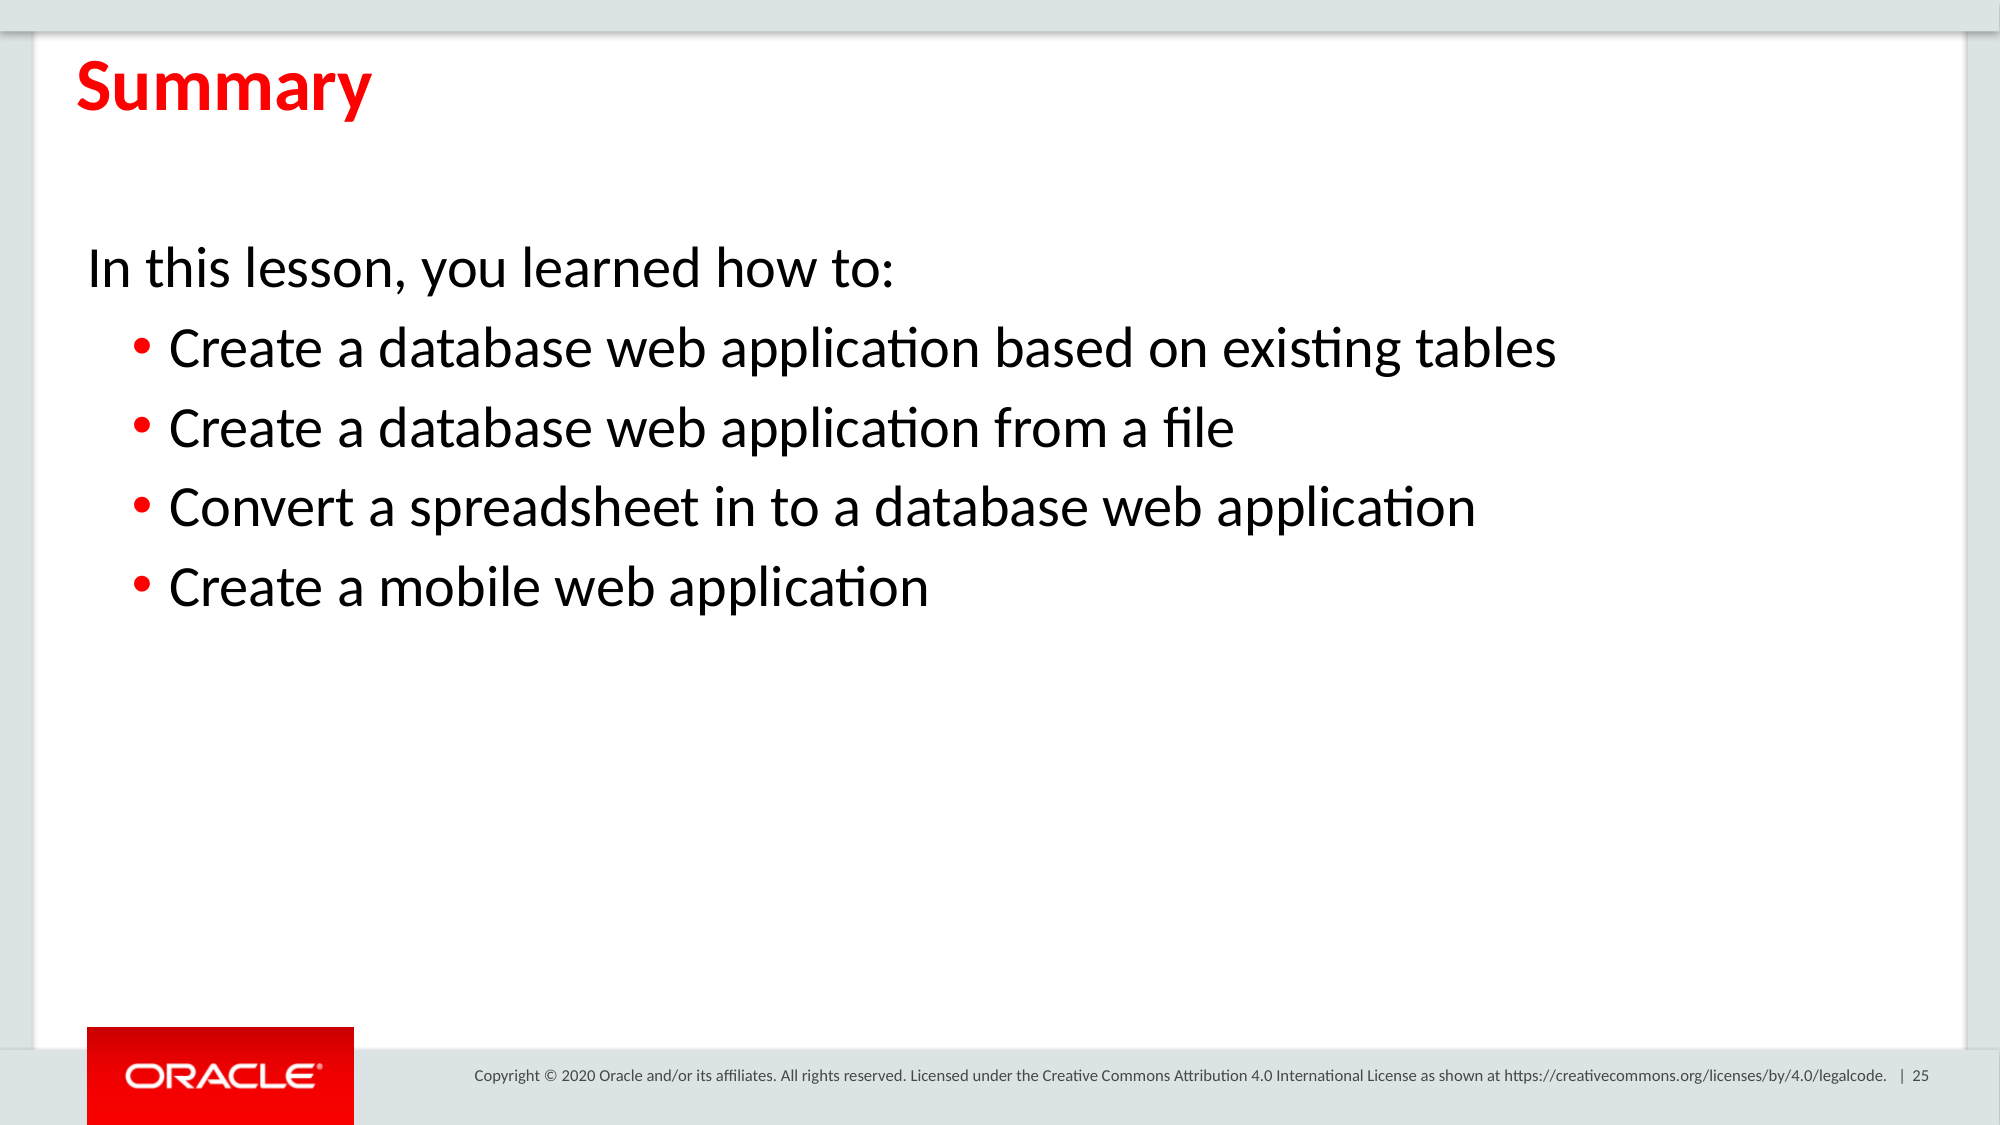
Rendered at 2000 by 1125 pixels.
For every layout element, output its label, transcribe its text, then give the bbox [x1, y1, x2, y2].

text_box Summary [76, 43, 1424, 125]
list In this lesson, you learned how to: Create a database web application based on existing tables Create a database web application from a file Convert a spreadsheet in to a database web application Create a mobile web application [87, 237, 1913, 975]
picture [87, 1027, 354, 1125]
